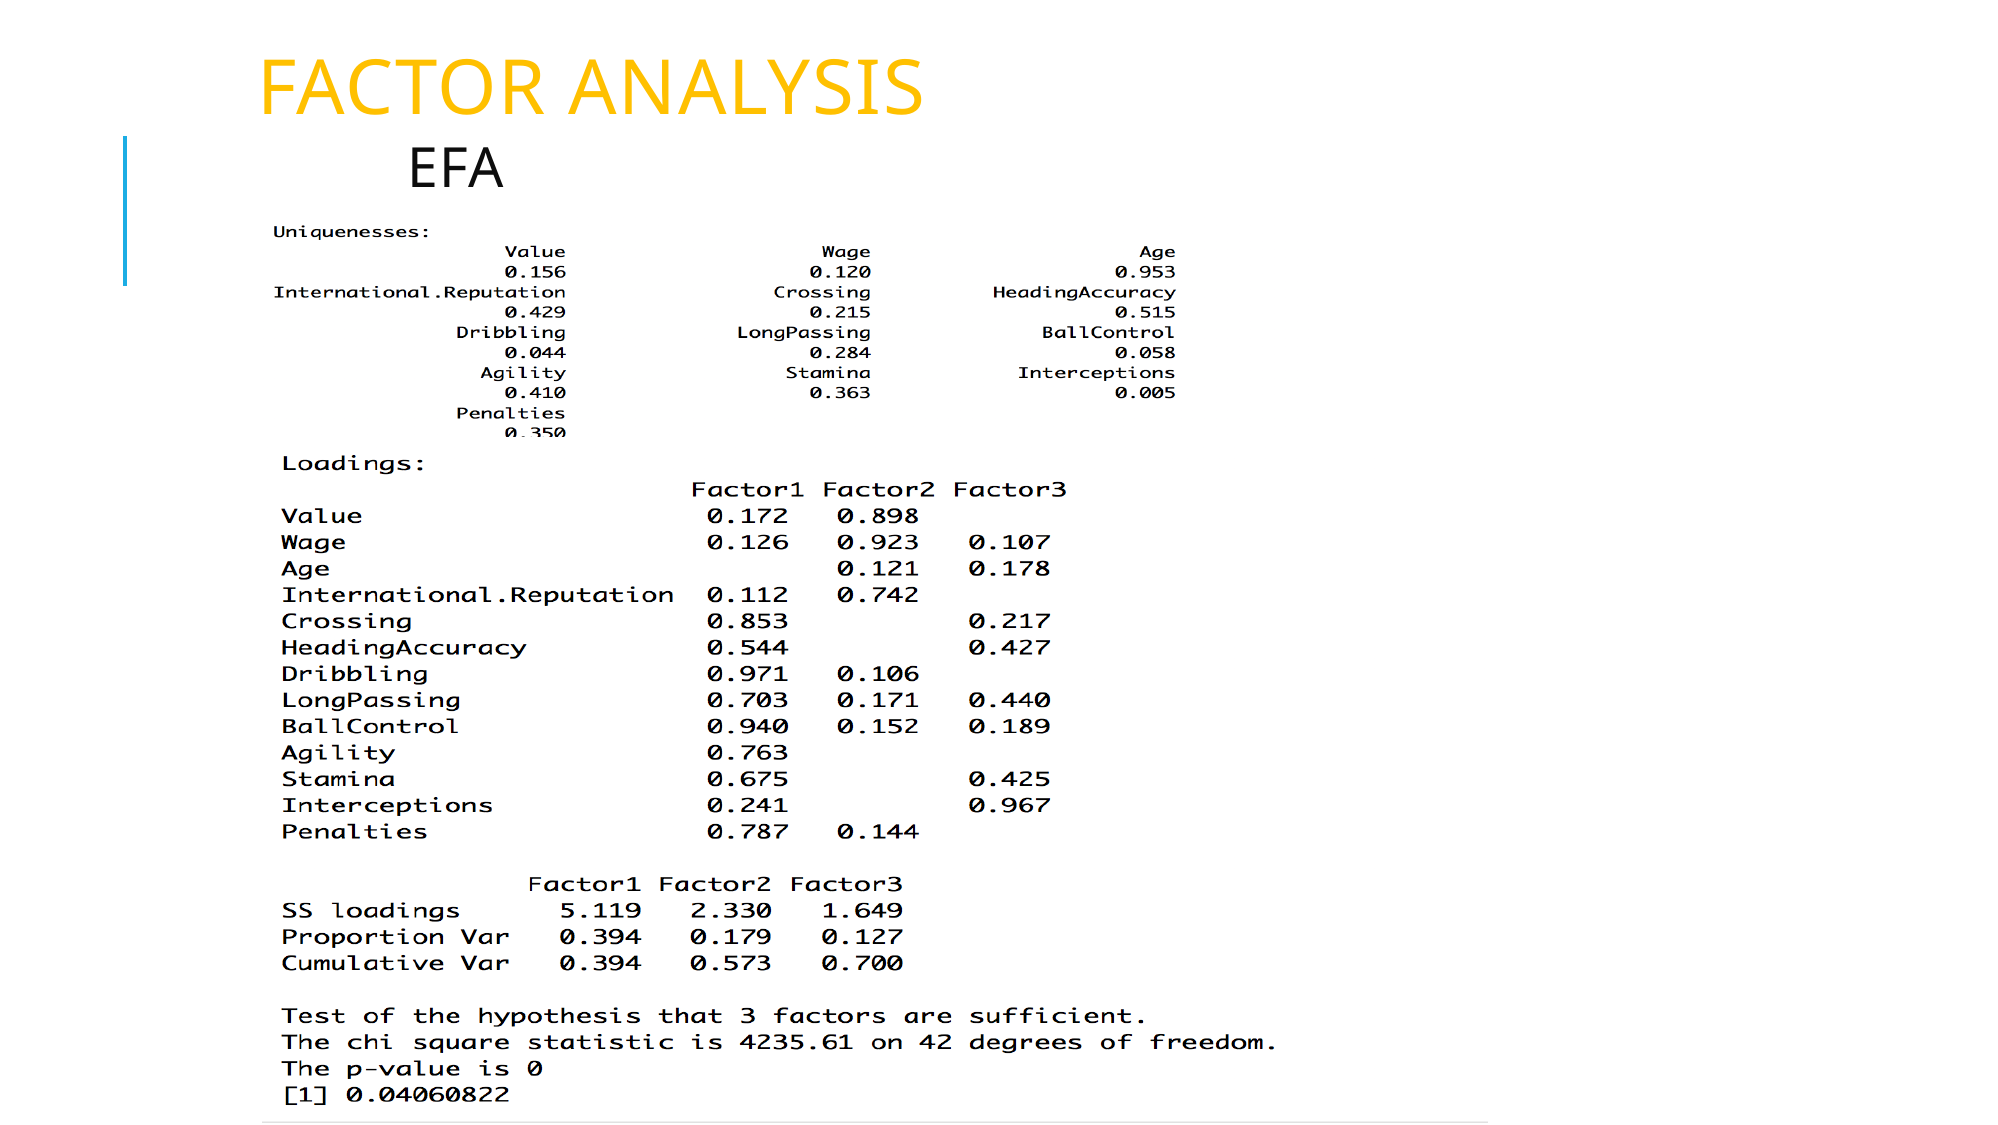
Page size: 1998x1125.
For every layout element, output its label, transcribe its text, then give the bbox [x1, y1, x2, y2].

title Factor Analysis EFA [249, 44, 1451, 213]
picture [258, 212, 1488, 1125]
